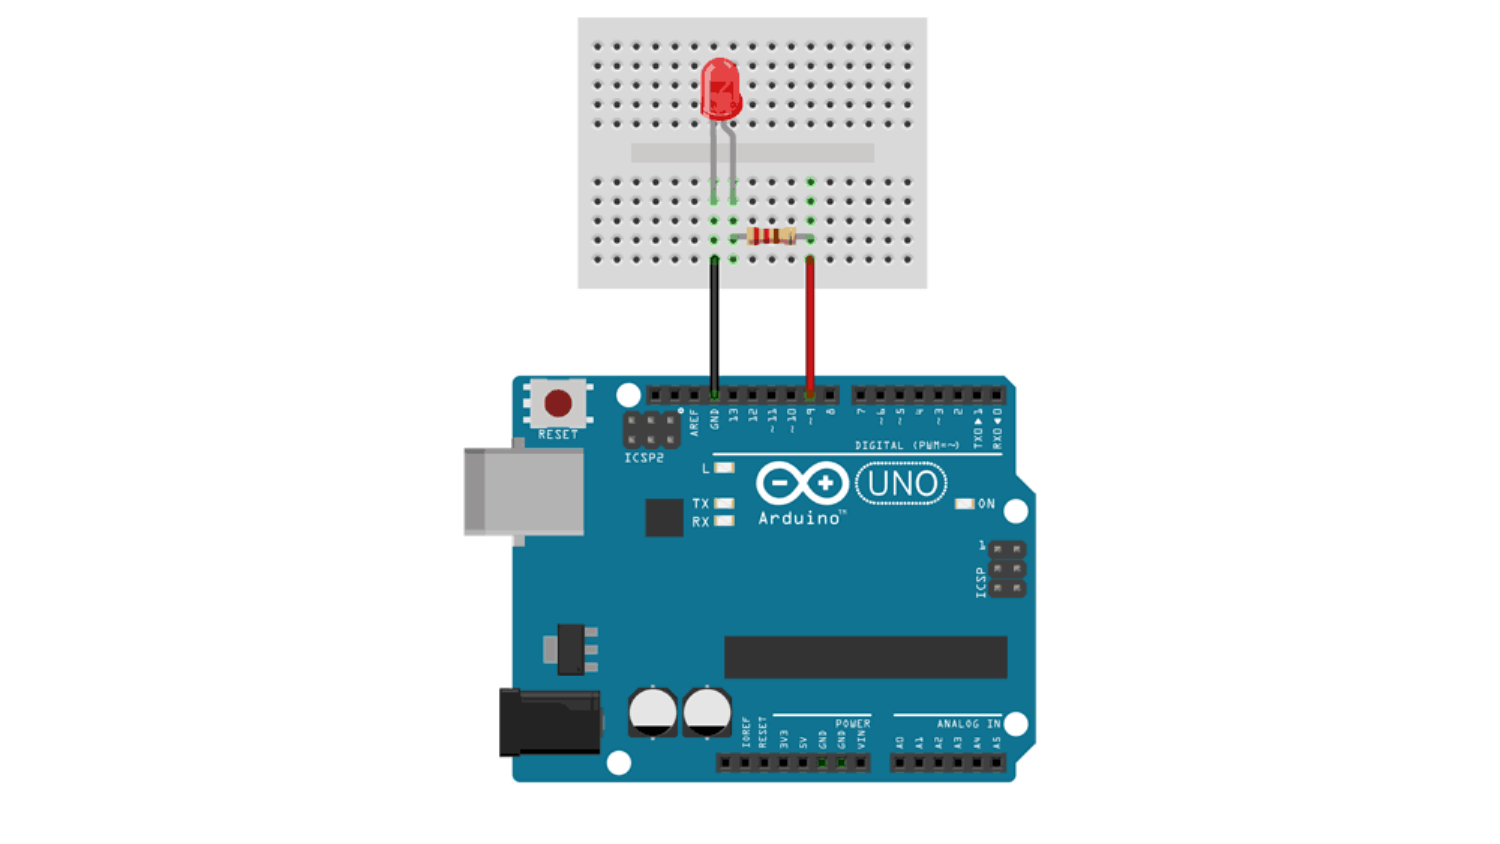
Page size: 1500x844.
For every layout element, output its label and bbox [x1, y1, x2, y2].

picture [450, 7, 1050, 802]
